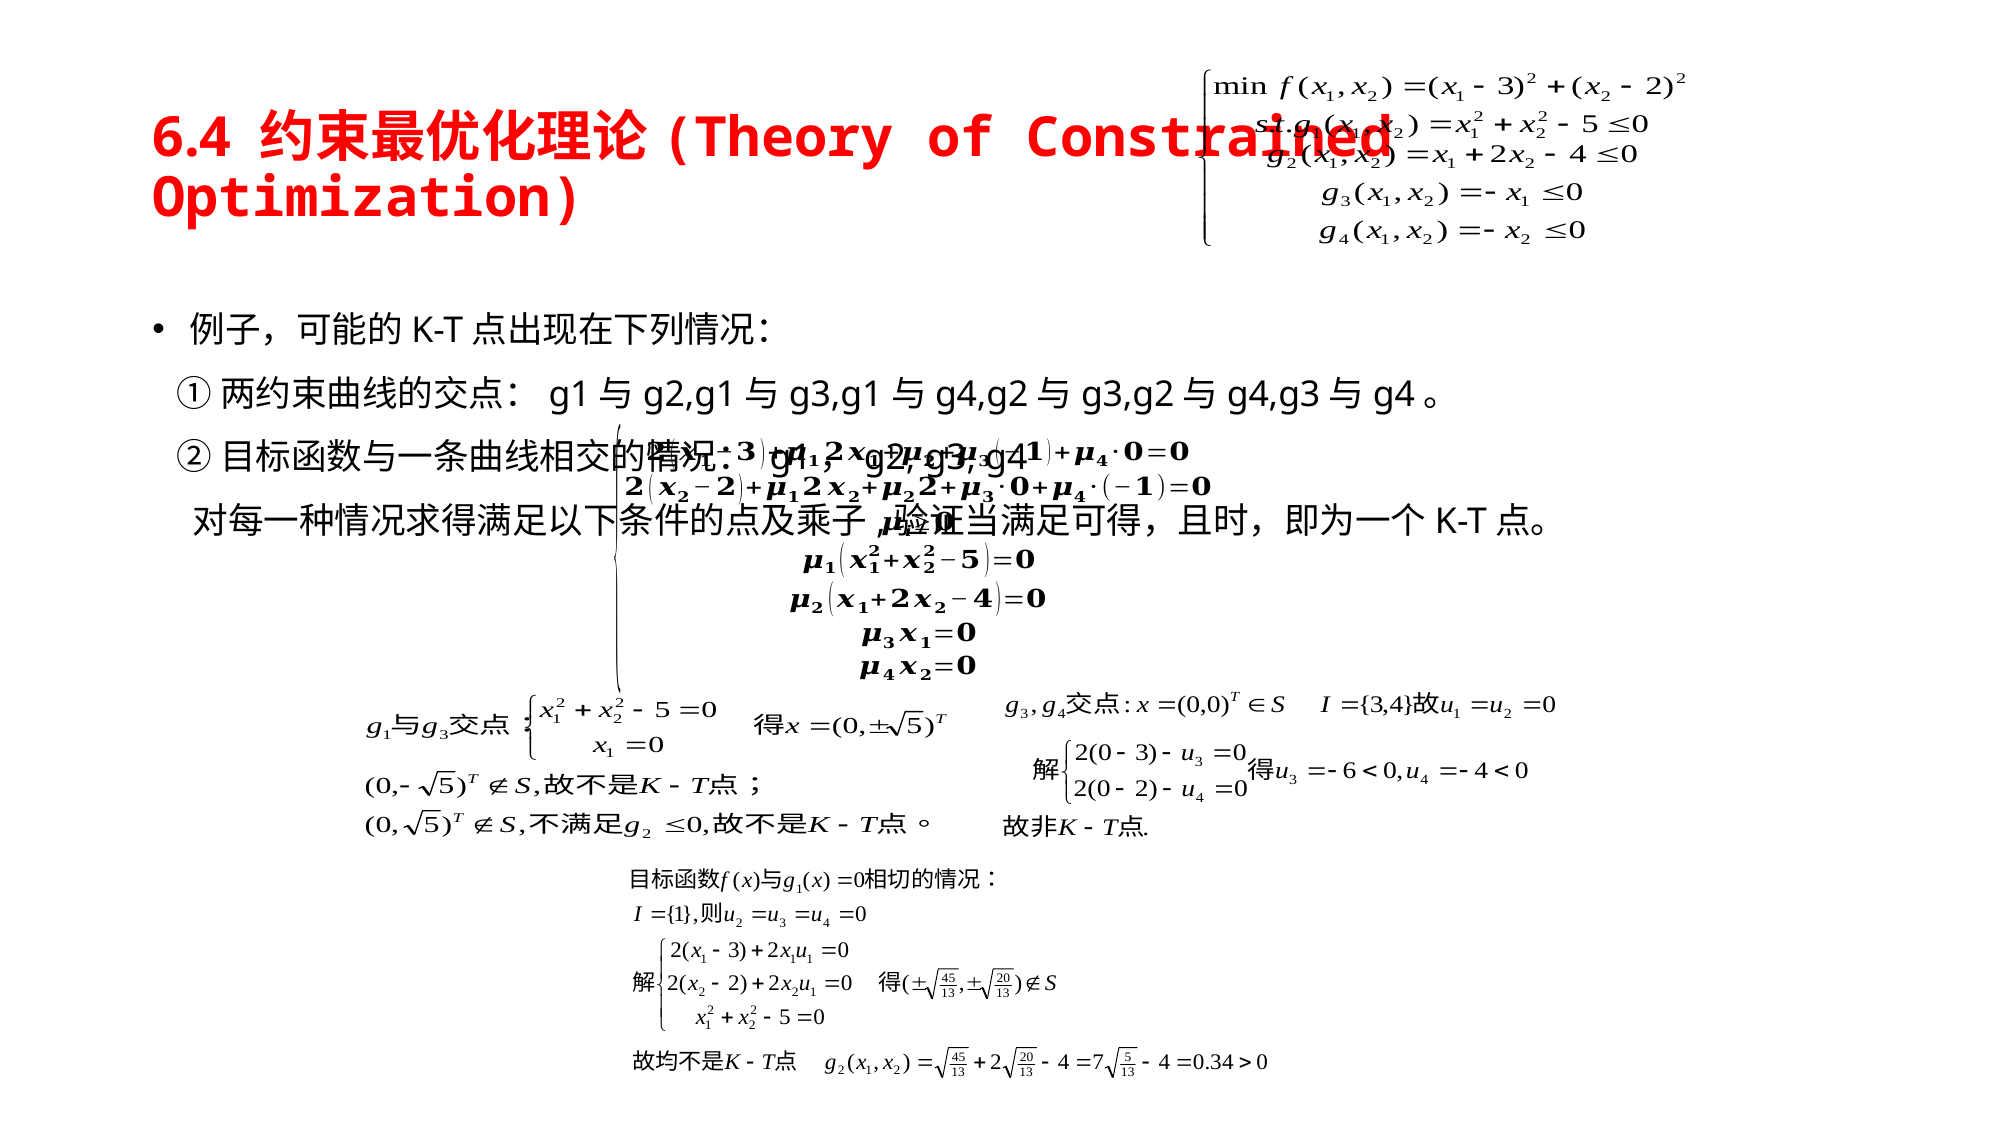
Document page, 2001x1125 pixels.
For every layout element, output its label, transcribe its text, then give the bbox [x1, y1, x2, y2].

title 6.4 约束最优化理论(Theory of Constrained Optimization) [137, 59, 1863, 278]
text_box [629, 864, 1273, 1090]
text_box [999, 679, 1562, 843]
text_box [360, 690, 956, 844]
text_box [1190, 65, 1695, 252]
